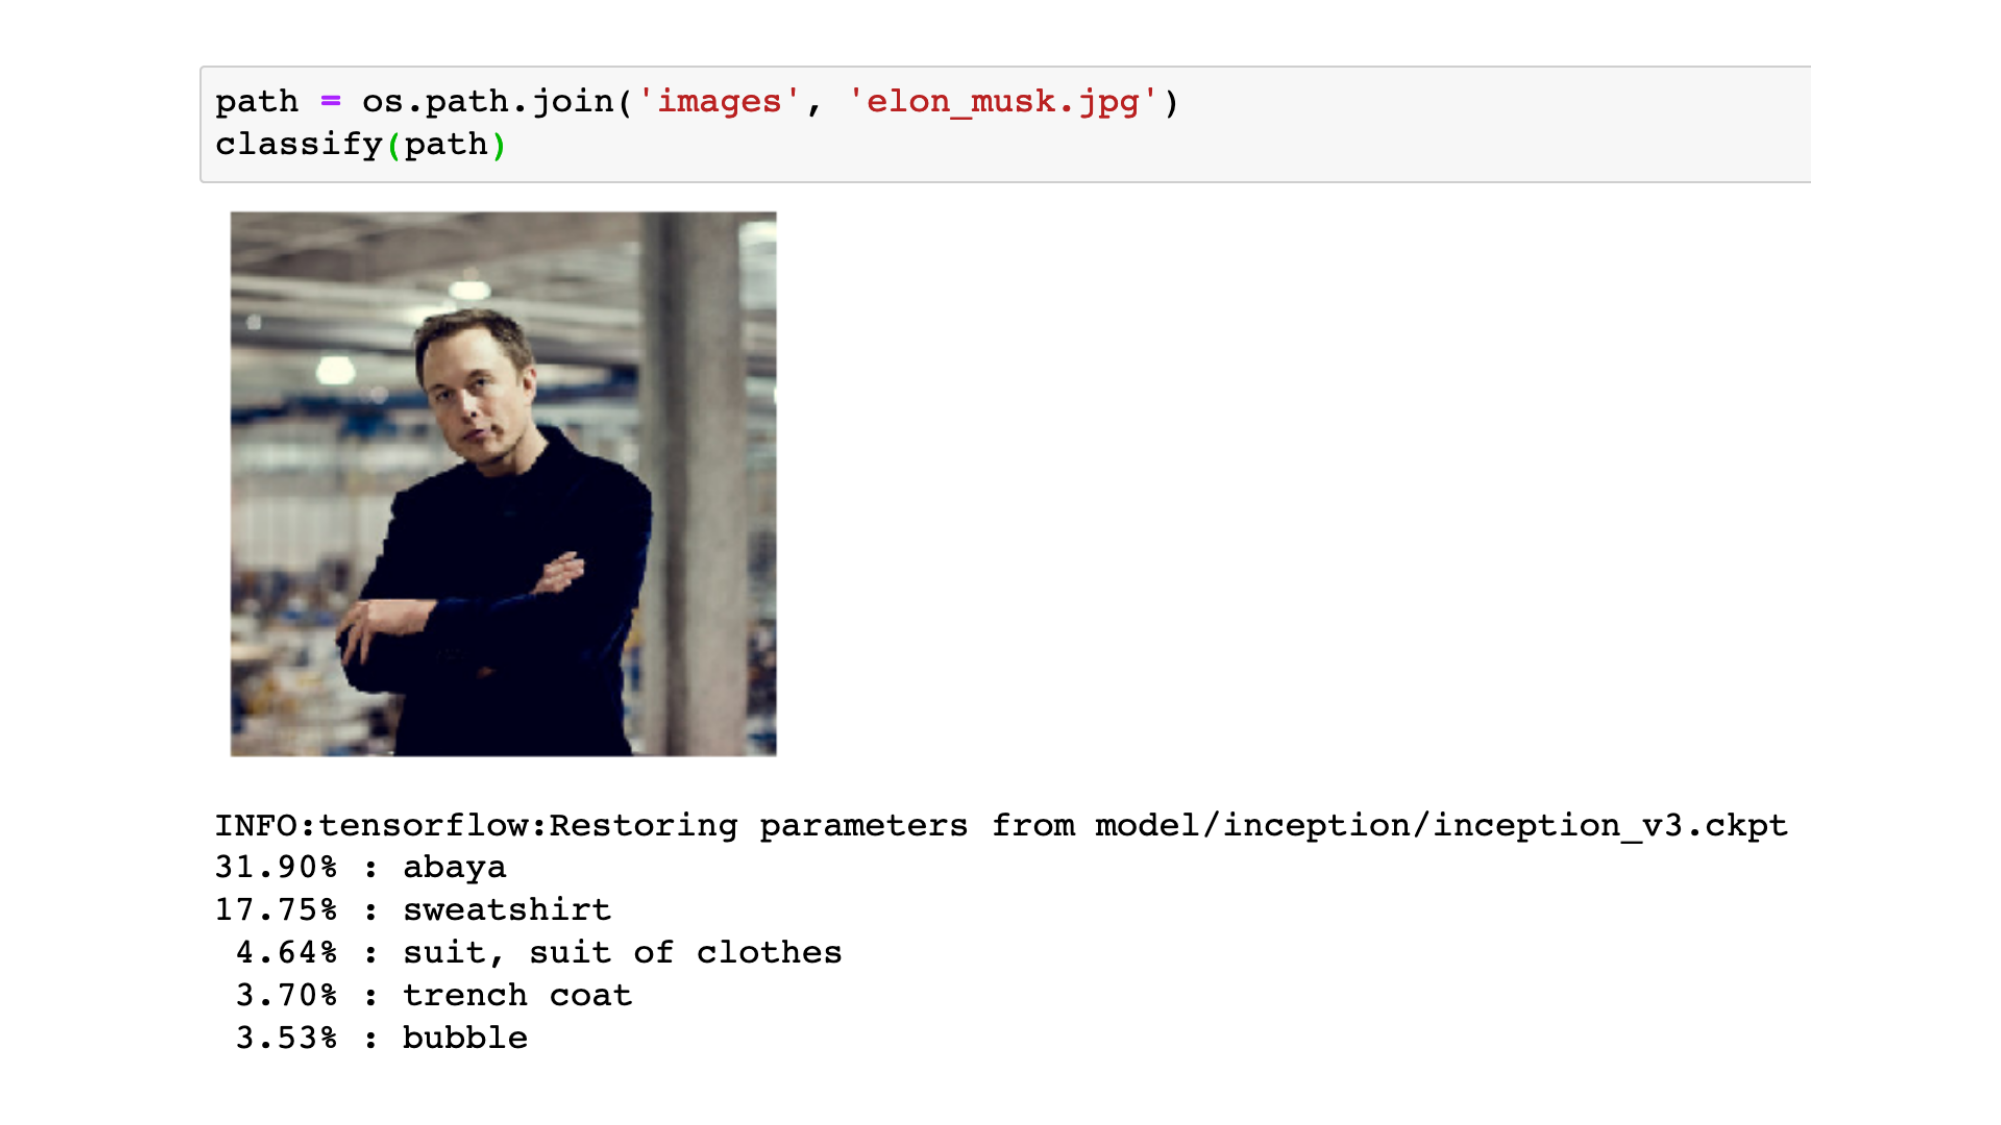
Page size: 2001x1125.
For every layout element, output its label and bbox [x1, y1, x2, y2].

picture [187, 51, 1811, 1073]
